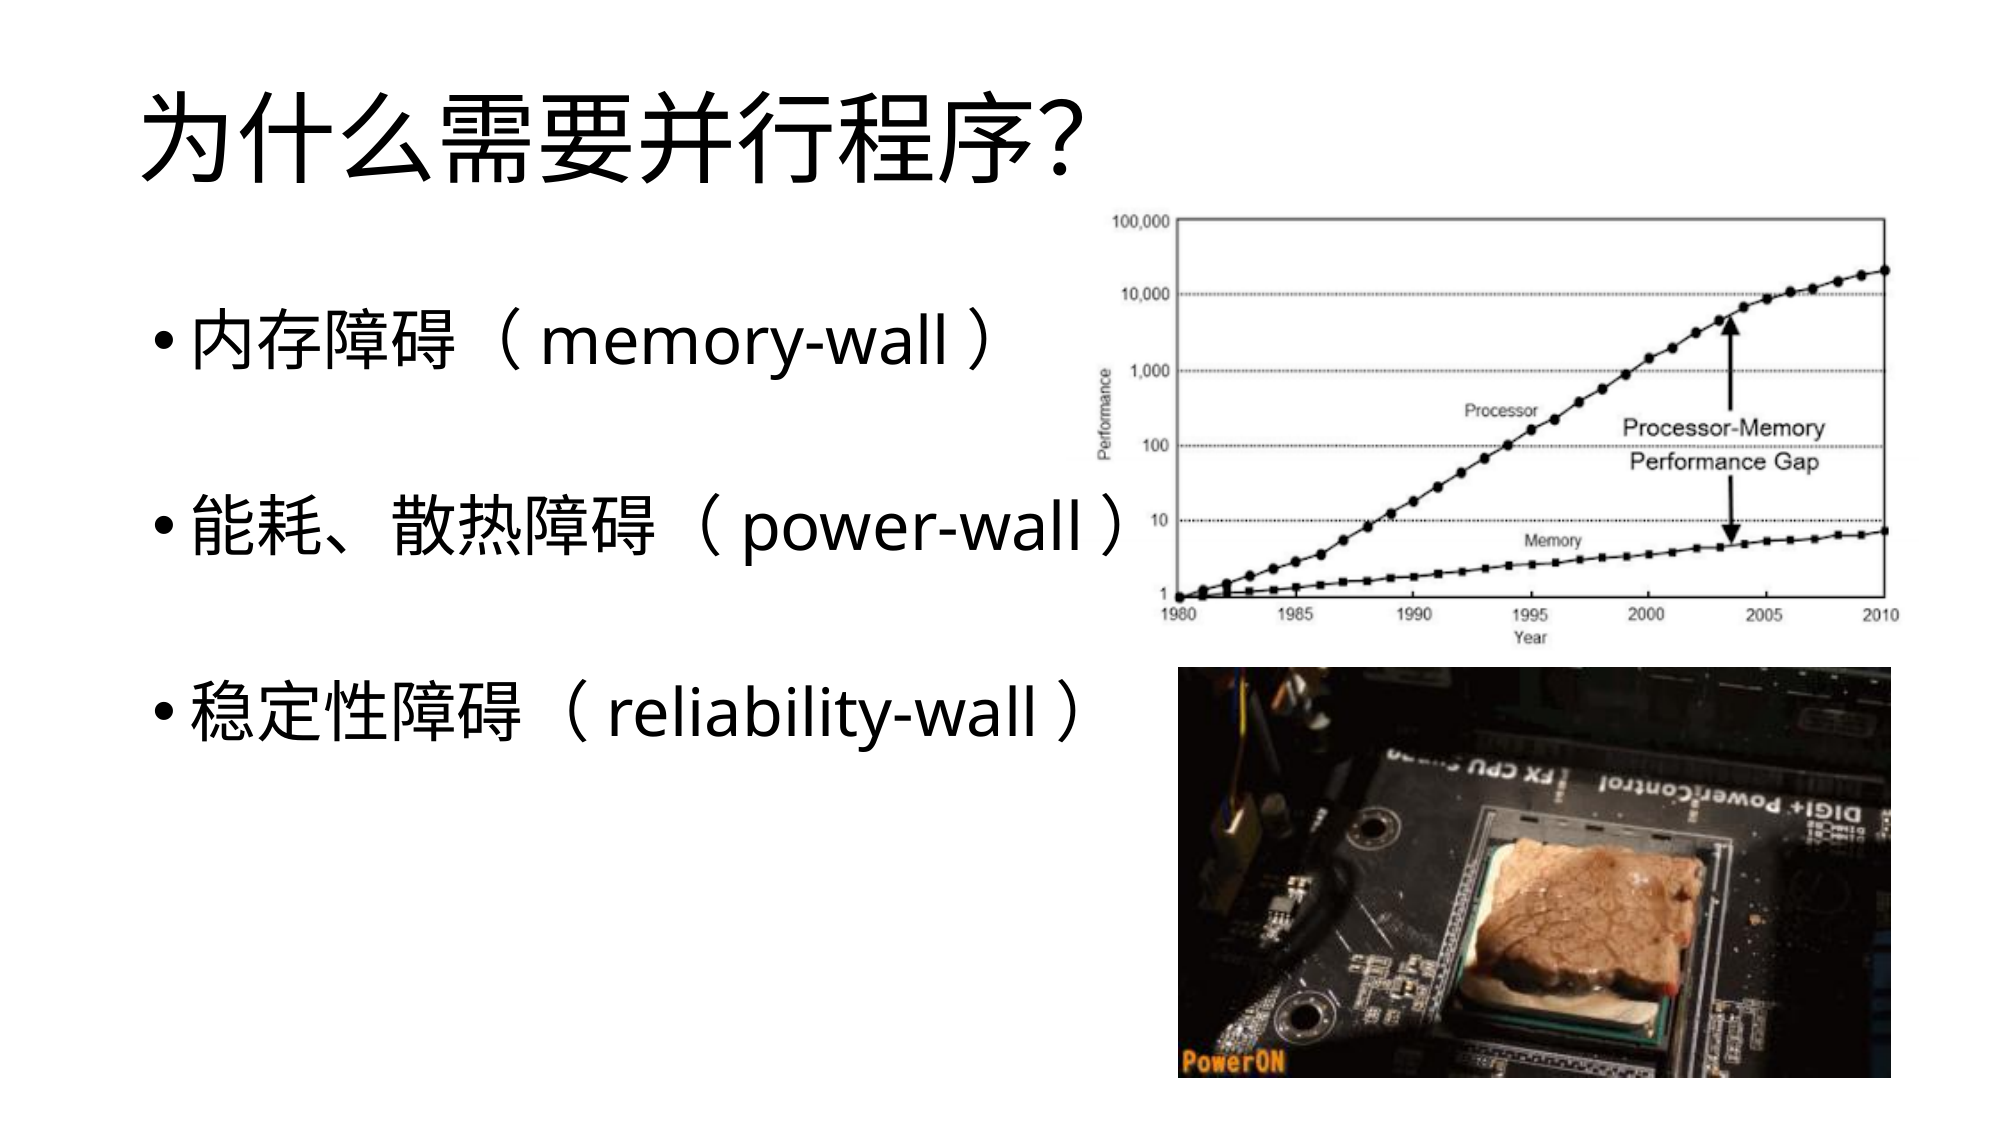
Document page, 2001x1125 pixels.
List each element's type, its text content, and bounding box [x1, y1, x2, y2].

picture [1178, 667, 1891, 1078]
text_box 为什么需要并行程序？ [121, 34, 1847, 252]
picture [1066, 193, 1919, 657]
list 内存障碍（memory-wall） 能耗、散热障碍（power-wall） 稳定性障碍（reliability-wall） [137, 299, 1863, 1014]
